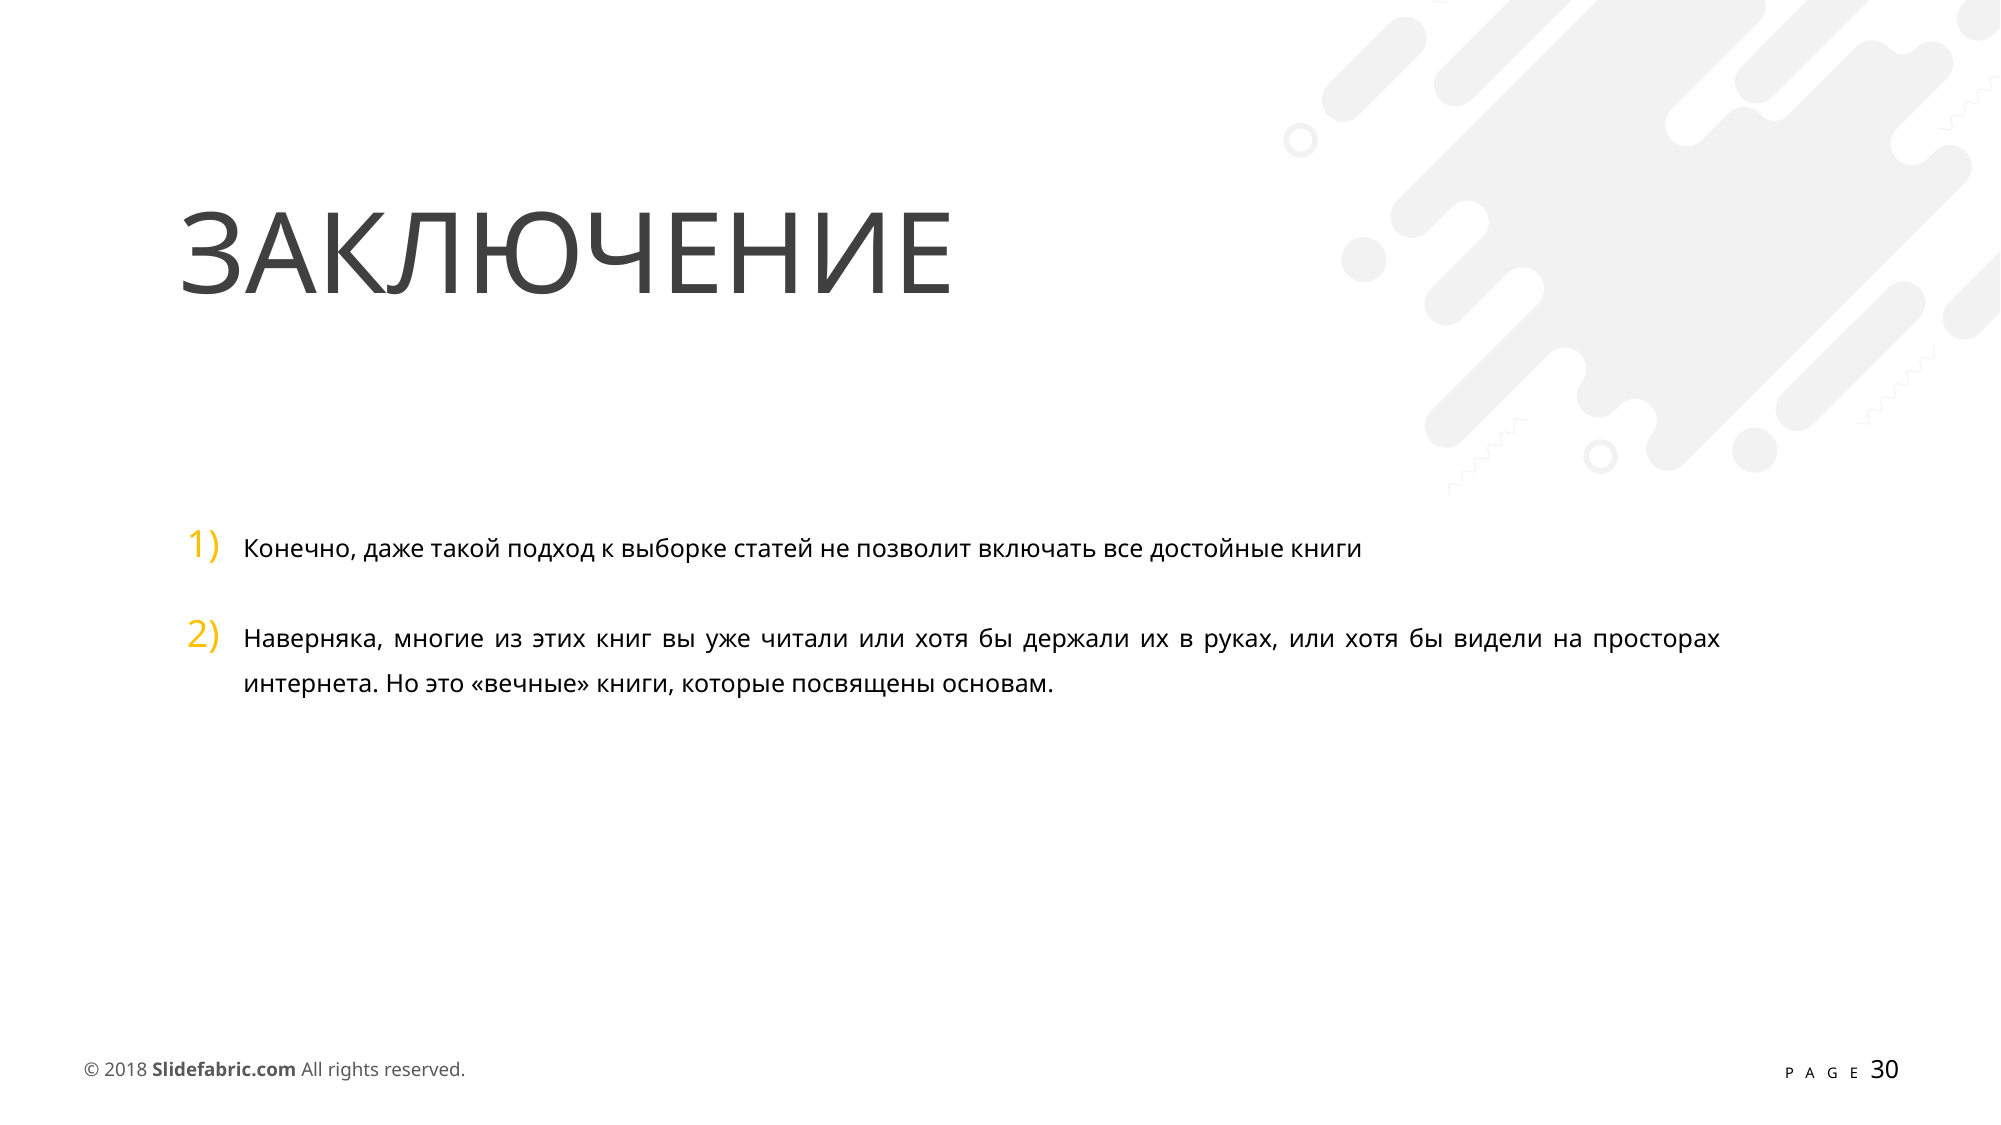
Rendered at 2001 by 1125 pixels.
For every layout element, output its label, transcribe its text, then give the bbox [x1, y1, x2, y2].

text_box Конечно, даже такой подход к выборке статей не позволит включать все достойные книги Наверняка, многие из этих книг вы уже читали или хотя бы держали их в руках, или хотя бы видели на просторах интернета. Но это «вечные» книги, которые посвящены основам. [172, 510, 1738, 750]
text_box ЗАКЛЮЧЕНИЕ [165, 173, 972, 324]
